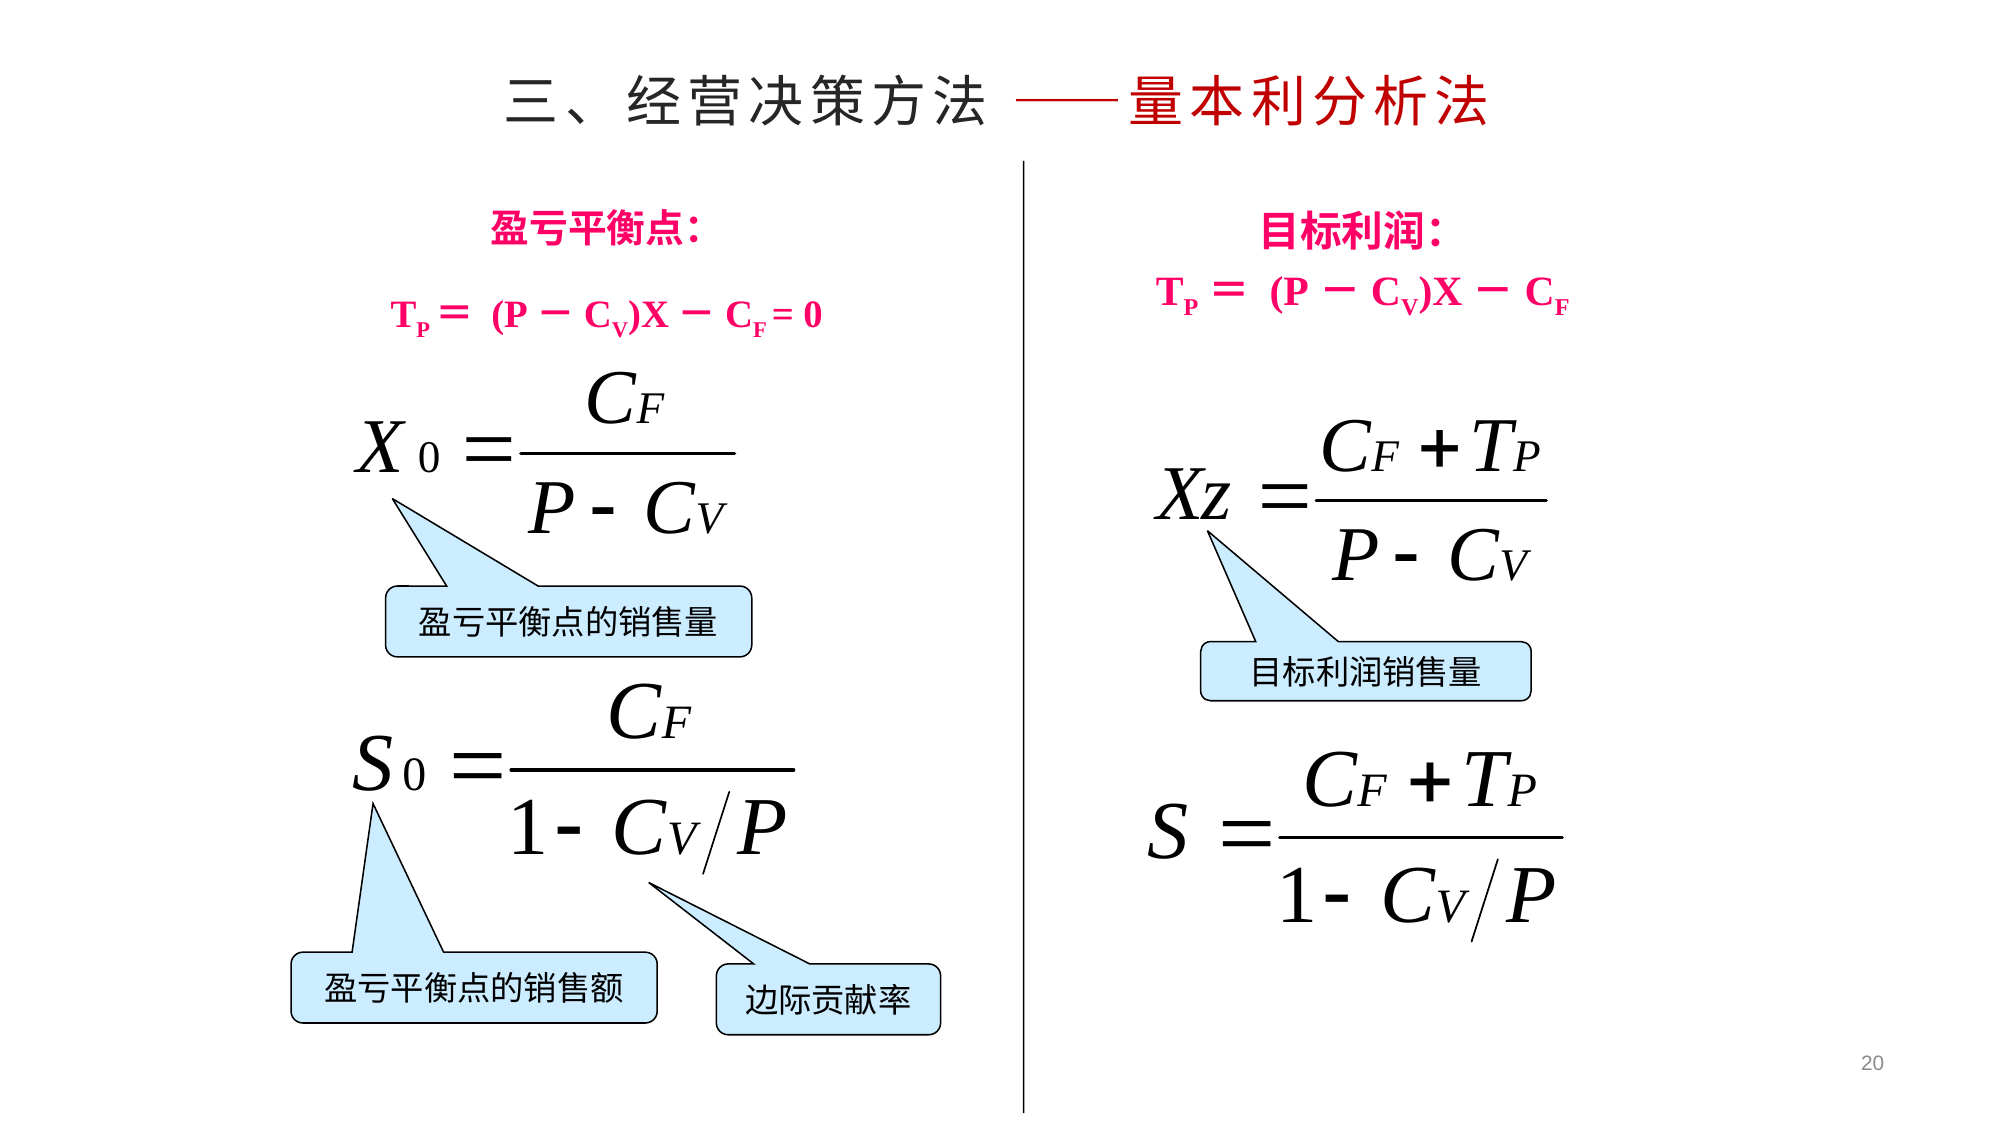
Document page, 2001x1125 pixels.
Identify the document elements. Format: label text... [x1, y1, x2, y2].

text_box 盈亏平衡点的销售额 [291, 894, 658, 1024]
text_box 目标利润： TP＝ (P－CV)X－CF [1035, 172, 1690, 350]
text_box 目标利润销售量 [1200, 598, 1532, 701]
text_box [1133, 727, 1580, 962]
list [337, 659, 812, 894]
text_box 边际贡献率 [663, 894, 941, 1035]
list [338, 349, 753, 551]
title 三、经营决策方法 ——量本利分析法 [244, 58, 1750, 141]
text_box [1137, 396, 1566, 598]
text_box 盈亏平衡点： TP＝ (P－CV)X－CF = 0 [267, 172, 947, 350]
slide_number 20 [1456, 1035, 1900, 1088]
text_box 盈亏平衡点的销售量 [385, 551, 752, 657]
